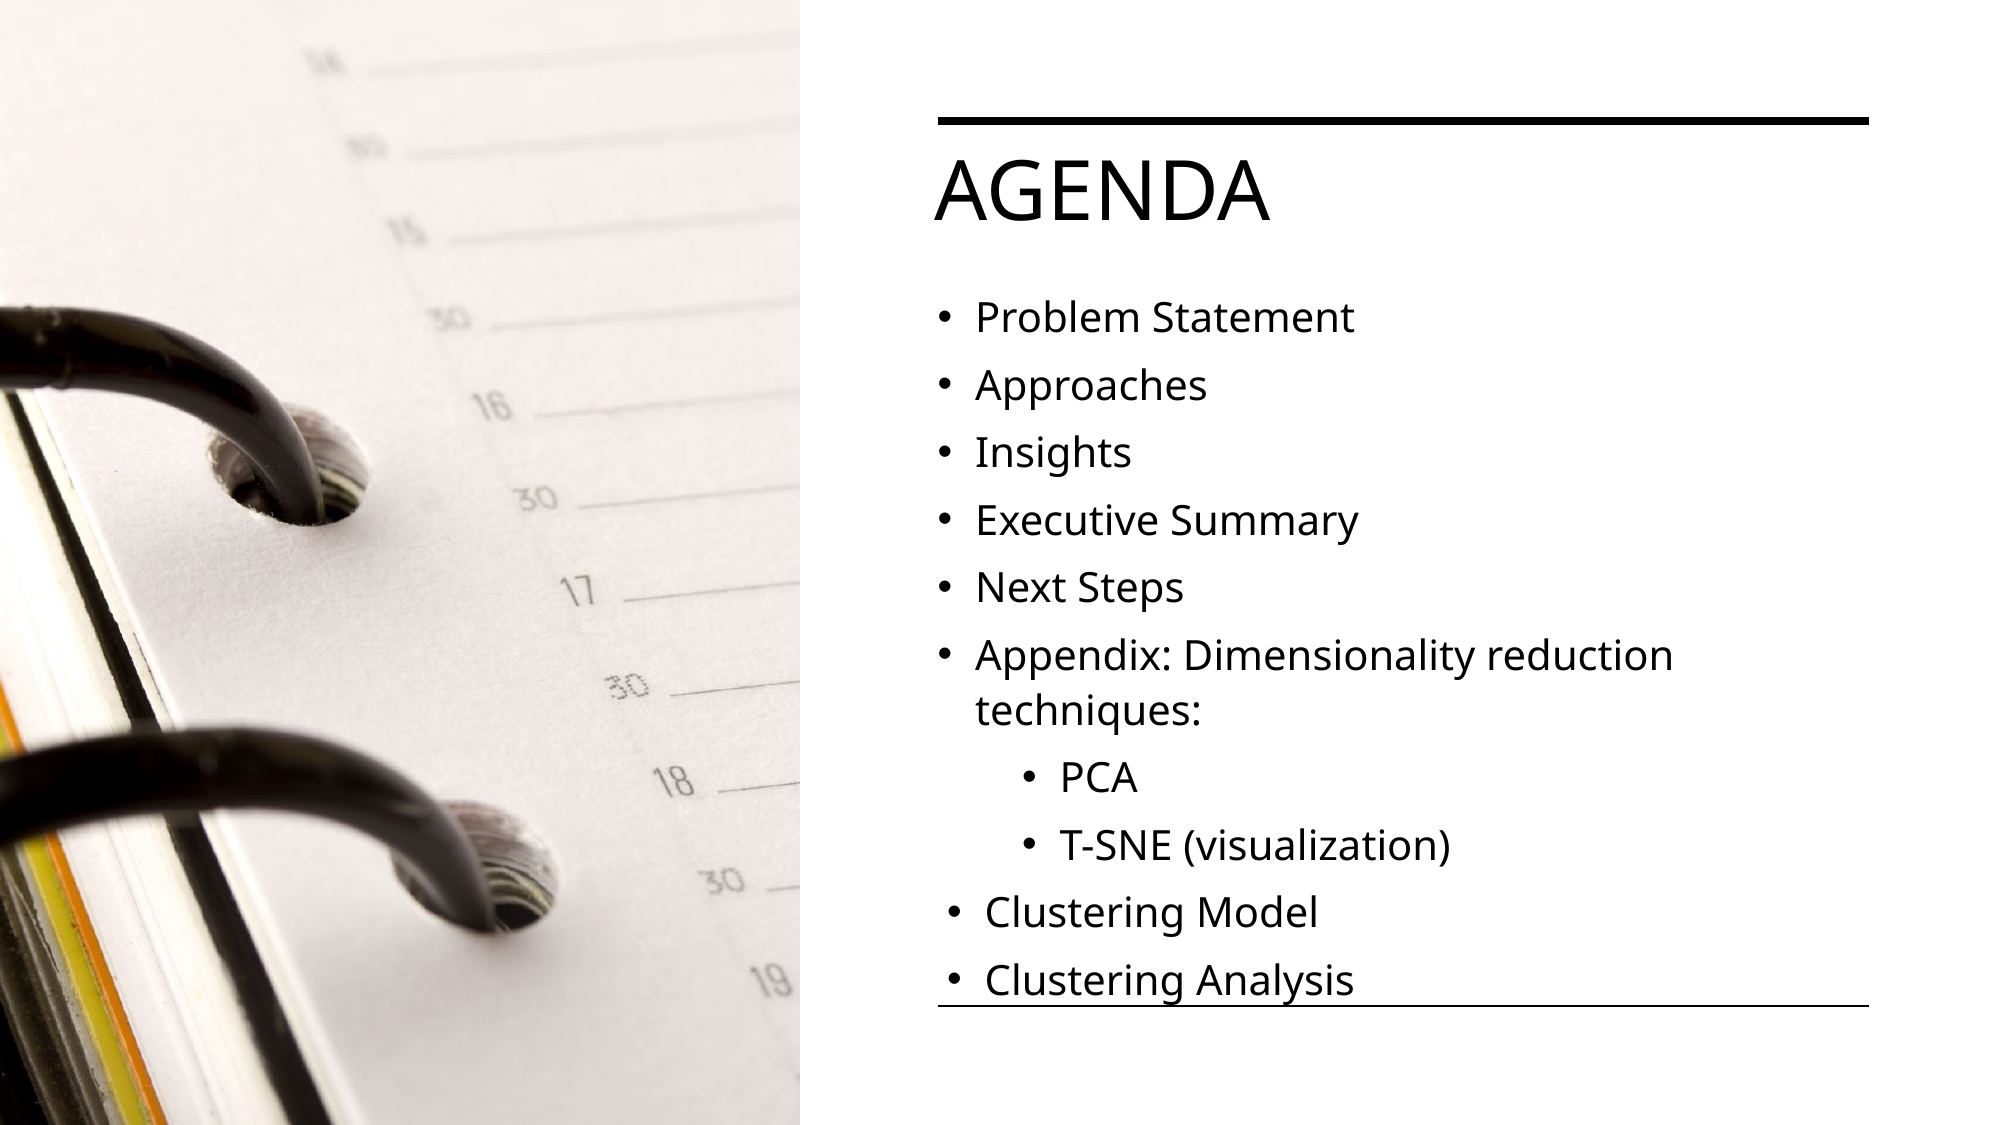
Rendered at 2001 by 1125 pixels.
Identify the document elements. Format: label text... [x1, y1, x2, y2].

picture [0, 0, 800, 1125]
text_box [800, 0, 2000, 1125]
title AGENDA [919, 141, 1891, 216]
text_box Problem Statement Approaches Insights Executive Summary Next Steps Appendix: Dimensionality reduction techniques: PCA T-SNE (visualization) Clustering Model Clustering Analysis [913, 216, 1899, 836]
